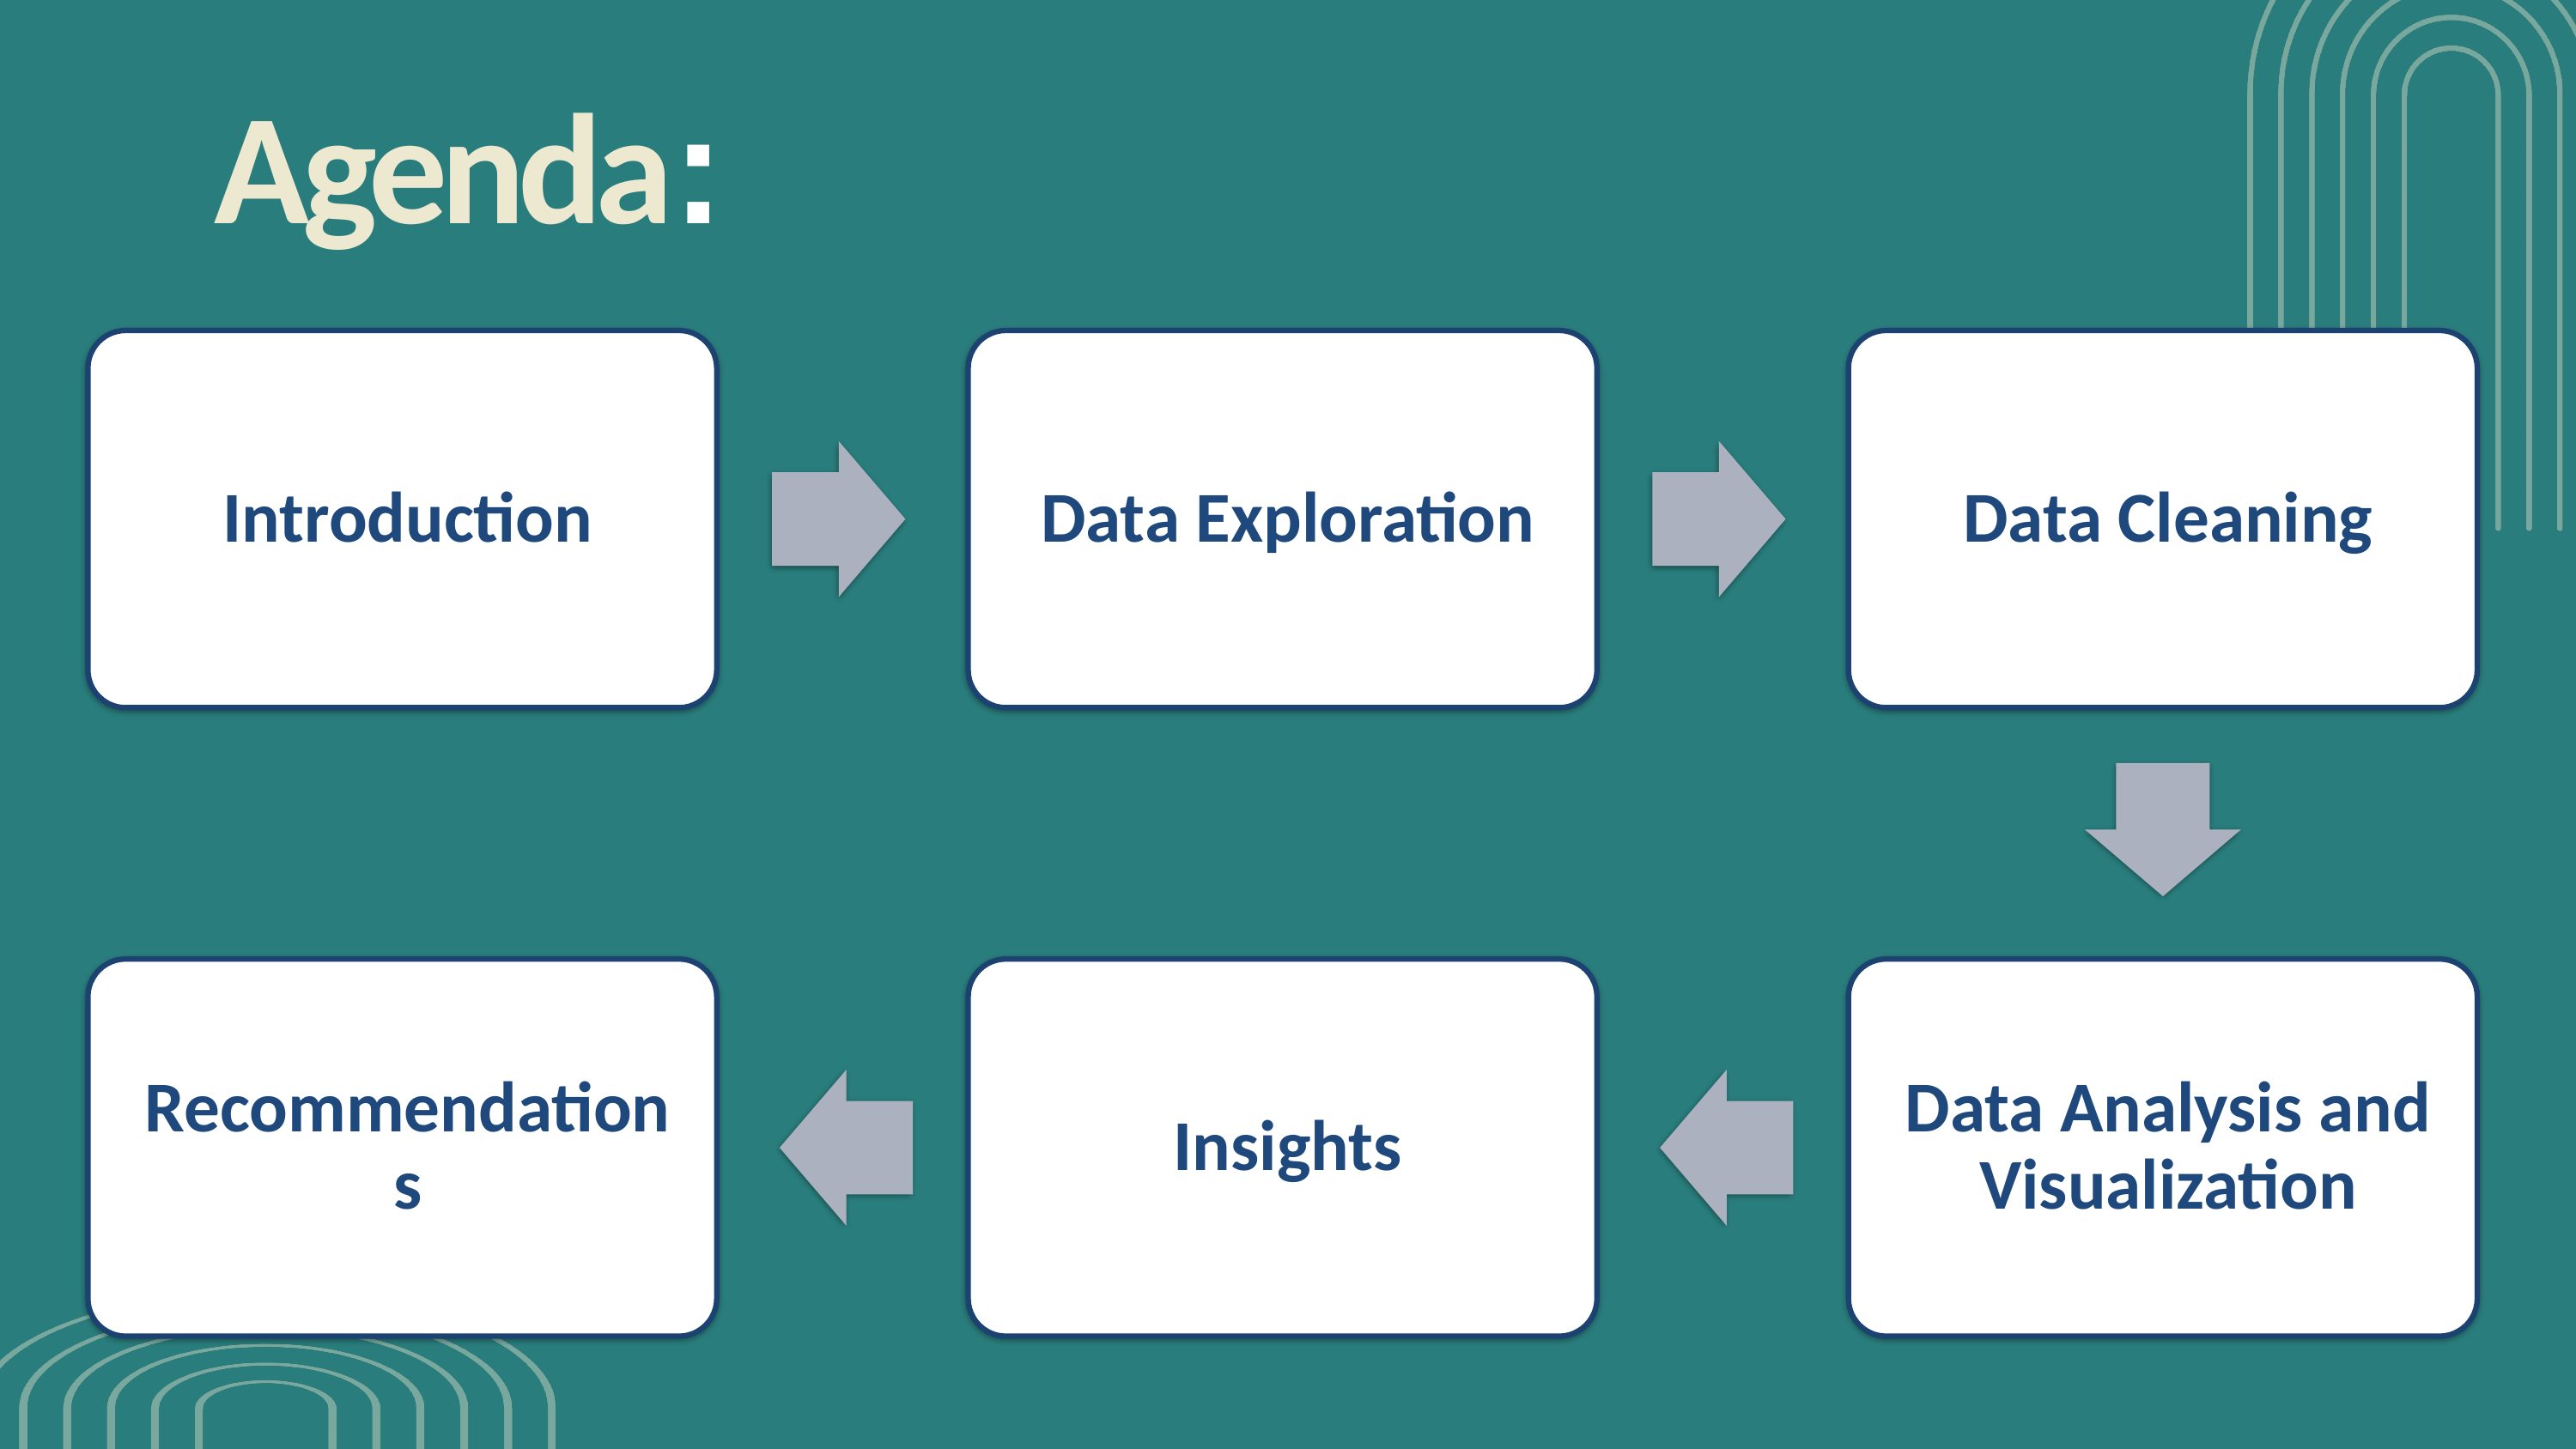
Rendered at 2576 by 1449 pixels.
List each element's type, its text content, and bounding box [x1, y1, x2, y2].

text_box [0, 1290, 80, 1449]
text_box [85, 204, 2480, 1449]
text_box [2247, 0, 2576, 531]
text_box Agenda: [214, 37, 941, 203]
